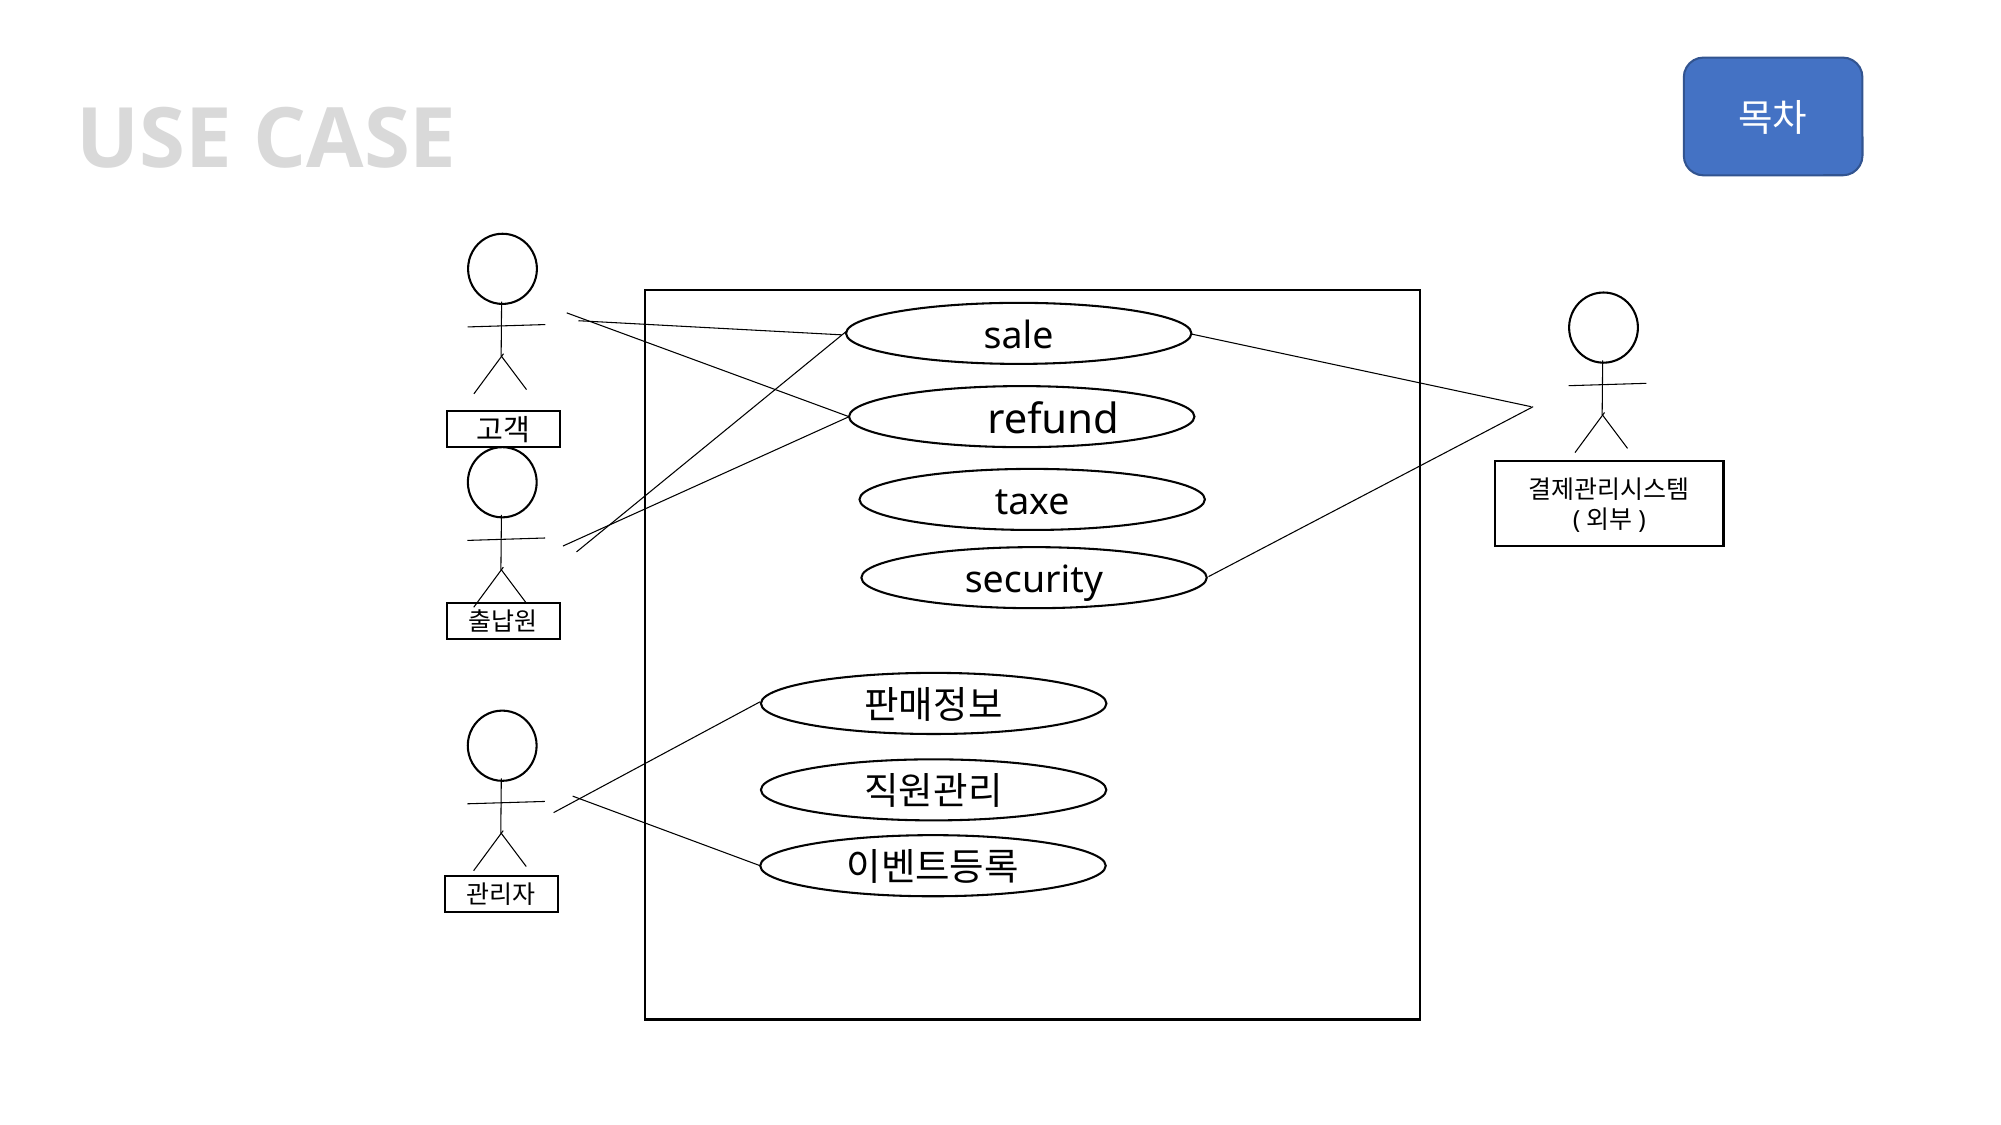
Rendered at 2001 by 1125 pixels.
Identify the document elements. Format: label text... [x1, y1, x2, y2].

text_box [1602, 414, 1628, 449]
text_box security [860, 546, 1208, 610]
text_box taxe [858, 467, 1207, 531]
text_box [578, 320, 842, 335]
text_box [500, 832, 527, 867]
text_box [572, 796, 761, 866]
text_box 출납원 [446, 602, 561, 640]
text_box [473, 353, 504, 394]
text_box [566, 312, 850, 416]
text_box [1574, 412, 1605, 453]
text_box [466, 709, 538, 782]
title Use case [0, 26, 597, 193]
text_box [473, 830, 504, 871]
text_box 판매정보 [760, 671, 1108, 736]
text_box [1208, 406, 1534, 577]
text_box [576, 331, 847, 552]
text_box [644, 339, 1421, 1021]
text_box [644, 289, 1421, 334]
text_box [553, 701, 761, 813]
text_box 관리자 [444, 875, 559, 913]
text_box 고객 [446, 410, 561, 448]
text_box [473, 567, 504, 608]
text_box sale [850, 301, 1193, 365]
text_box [562, 416, 576, 547]
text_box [500, 569, 527, 604]
text_box 이벤트등록 [759, 834, 1107, 898]
text_box [466, 448, 538, 519]
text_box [467, 537, 545, 541]
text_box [1191, 334, 1532, 407]
text_box [1568, 291, 1639, 364]
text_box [501, 355, 527, 390]
text_box 결제관리시스템 (외부) [1534, 460, 1725, 547]
text_box 직원관리 [761, 758, 1108, 822]
text_box refund [850, 385, 1196, 449]
text_box [467, 232, 538, 305]
